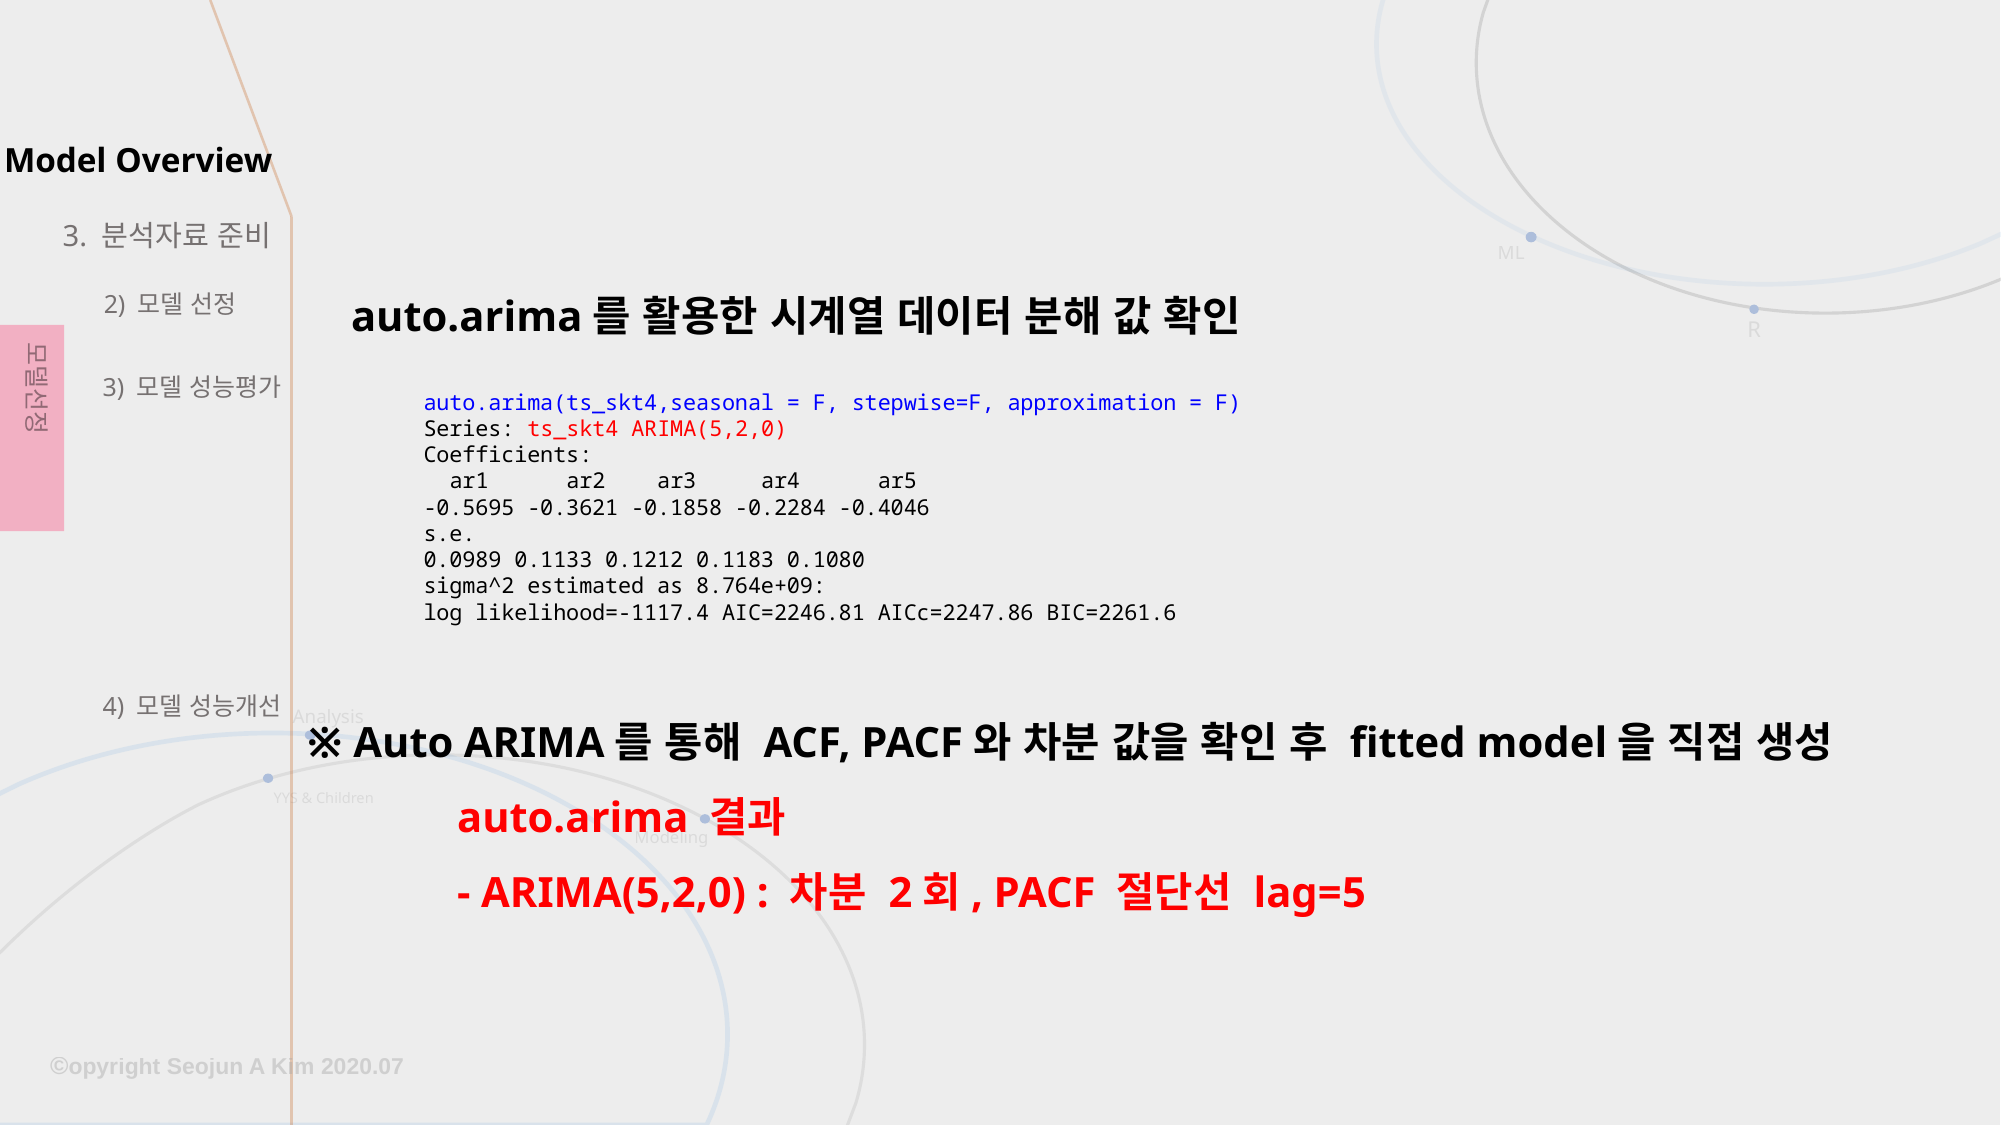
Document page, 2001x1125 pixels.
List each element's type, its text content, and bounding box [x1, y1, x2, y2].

text_box ※ Auto ARIMA를 통해 ACF, PACF와 차분 값을 확인 후 fitted model을 직접 생성 auto.arima 결과 - ARIMA(5,2,0) : 차분 2회, PACF 절단선 lag=5 [292, 683, 1849, 923]
text_box auto.arima(ts_skt4,seasonal = F, stepwise=F, approximation = F) Series: ts_skt4 ARIMA(5,2,0) Coefficients: ar1 ar2 ar3 ar4 ar5 -0.5695 -0.3621 -0.1858 -0.2284 -0.4046 s.e. 0.0989 0.1133 0.1212 0.1183 0.1080 sigma^2 estimated as 8.764e+09: log likelihood=-1117.4 AIC=2246.81 AICc=2247.86 BIC=2261.6 [423, 388, 1256, 625]
text_box 3. 분석자료 준비 [47, 210, 287, 261]
text_box 3) 모델 성능평가 [87, 364, 297, 410]
text_box 4) 모델 성능개선 [87, 683, 297, 728]
text_box 2) 모델 선정 [88, 280, 252, 326]
text_box auto.arima를 활용한 시계열 데이터 분해 값 확인 [336, 257, 1268, 348]
